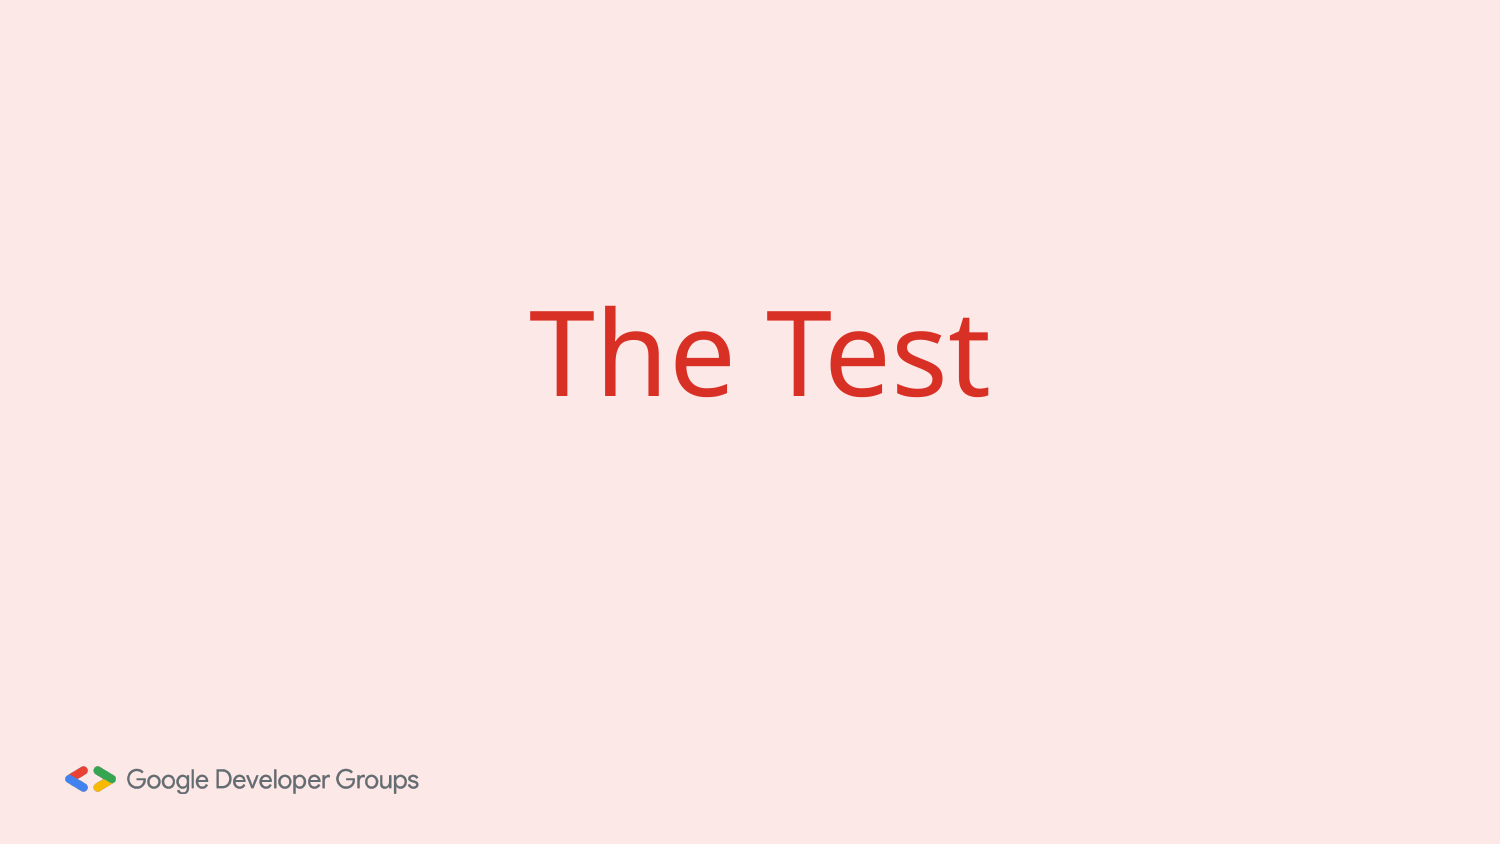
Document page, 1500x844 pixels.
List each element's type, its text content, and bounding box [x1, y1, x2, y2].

picture [64, 766, 419, 794]
text_box The Test [207, 277, 1314, 421]
